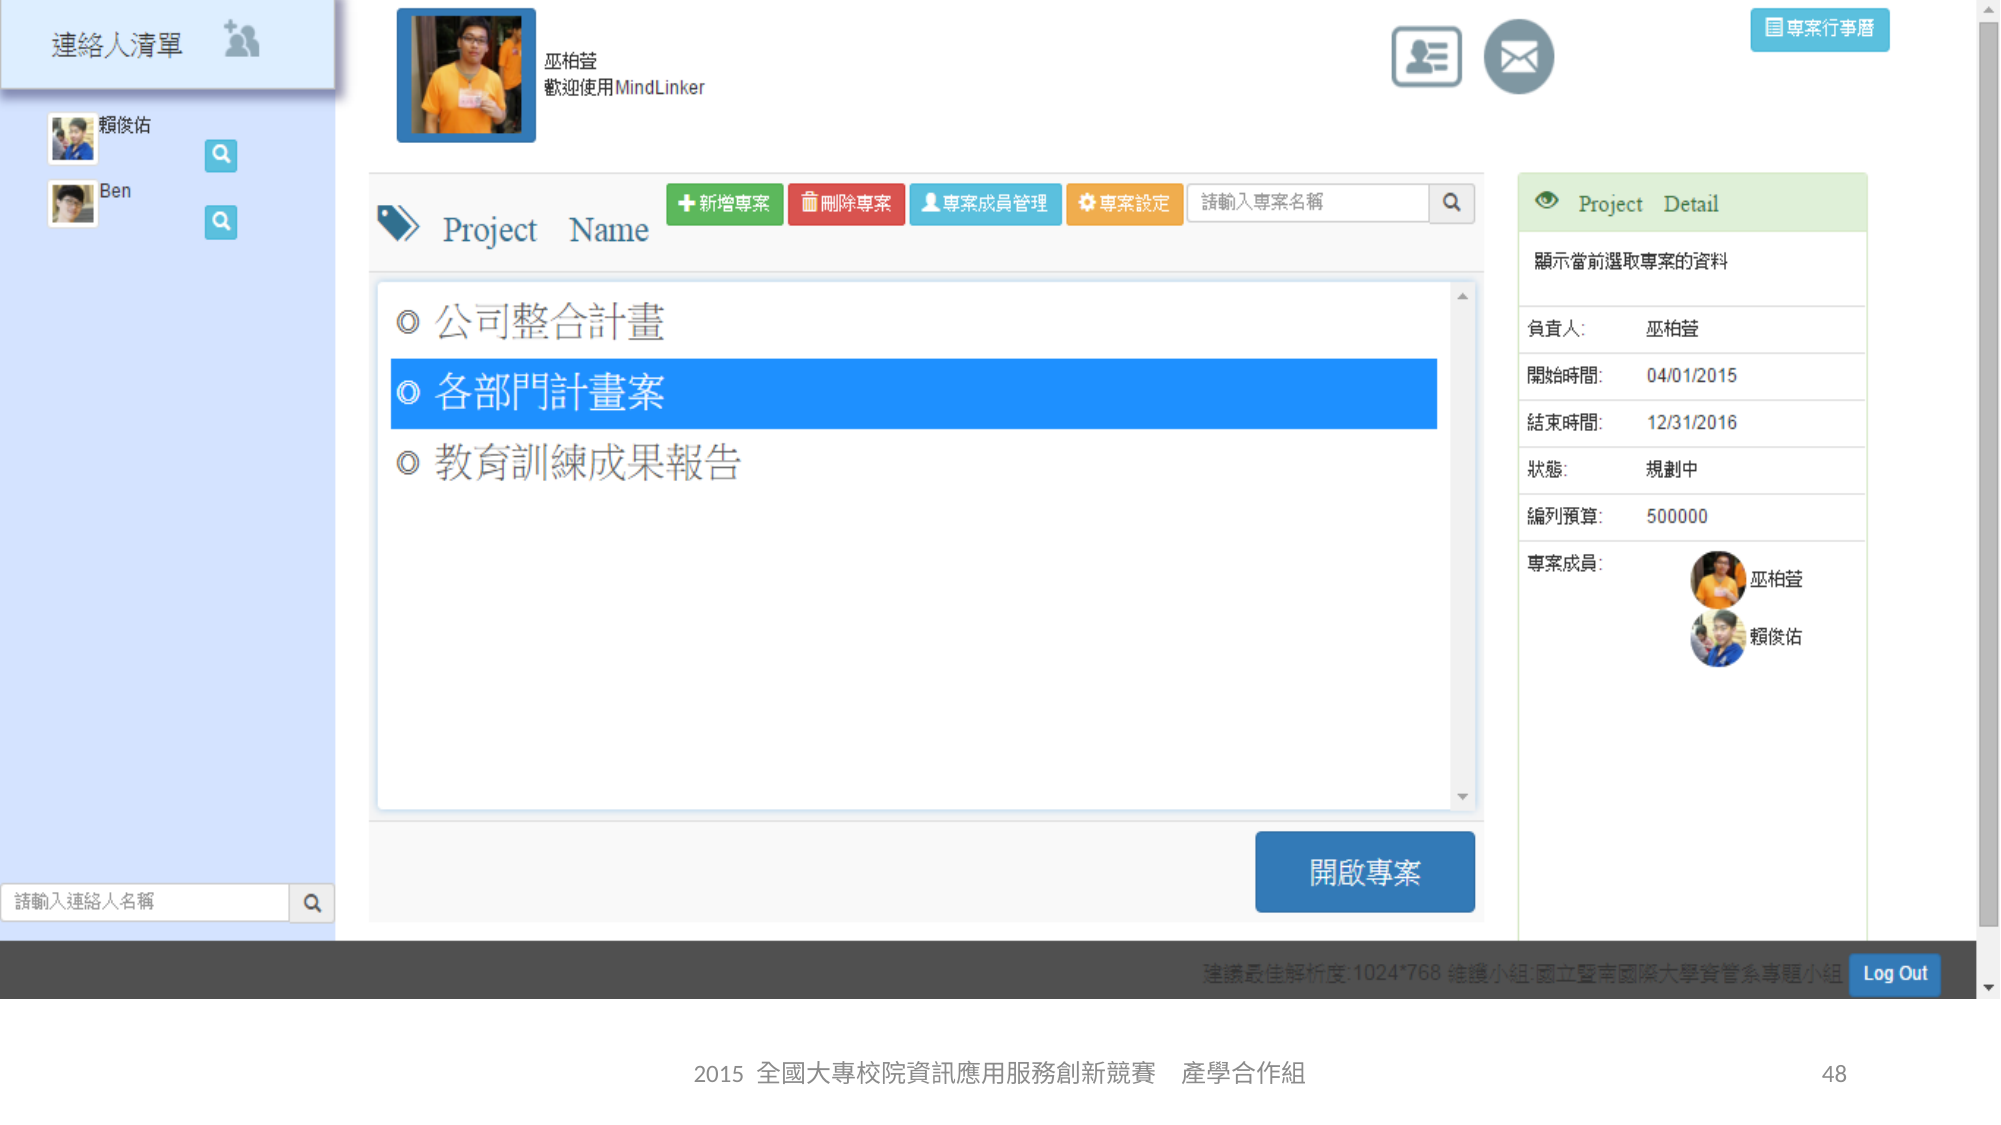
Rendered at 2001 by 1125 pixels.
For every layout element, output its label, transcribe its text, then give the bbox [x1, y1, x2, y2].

footer 2015 全國大專校院資訊應用服務創新競賽 產學合作組 [662, 1042, 1338, 1103]
slide_number 48 [1412, 1042, 1863, 1103]
picture [0, 0, 2000, 999]
